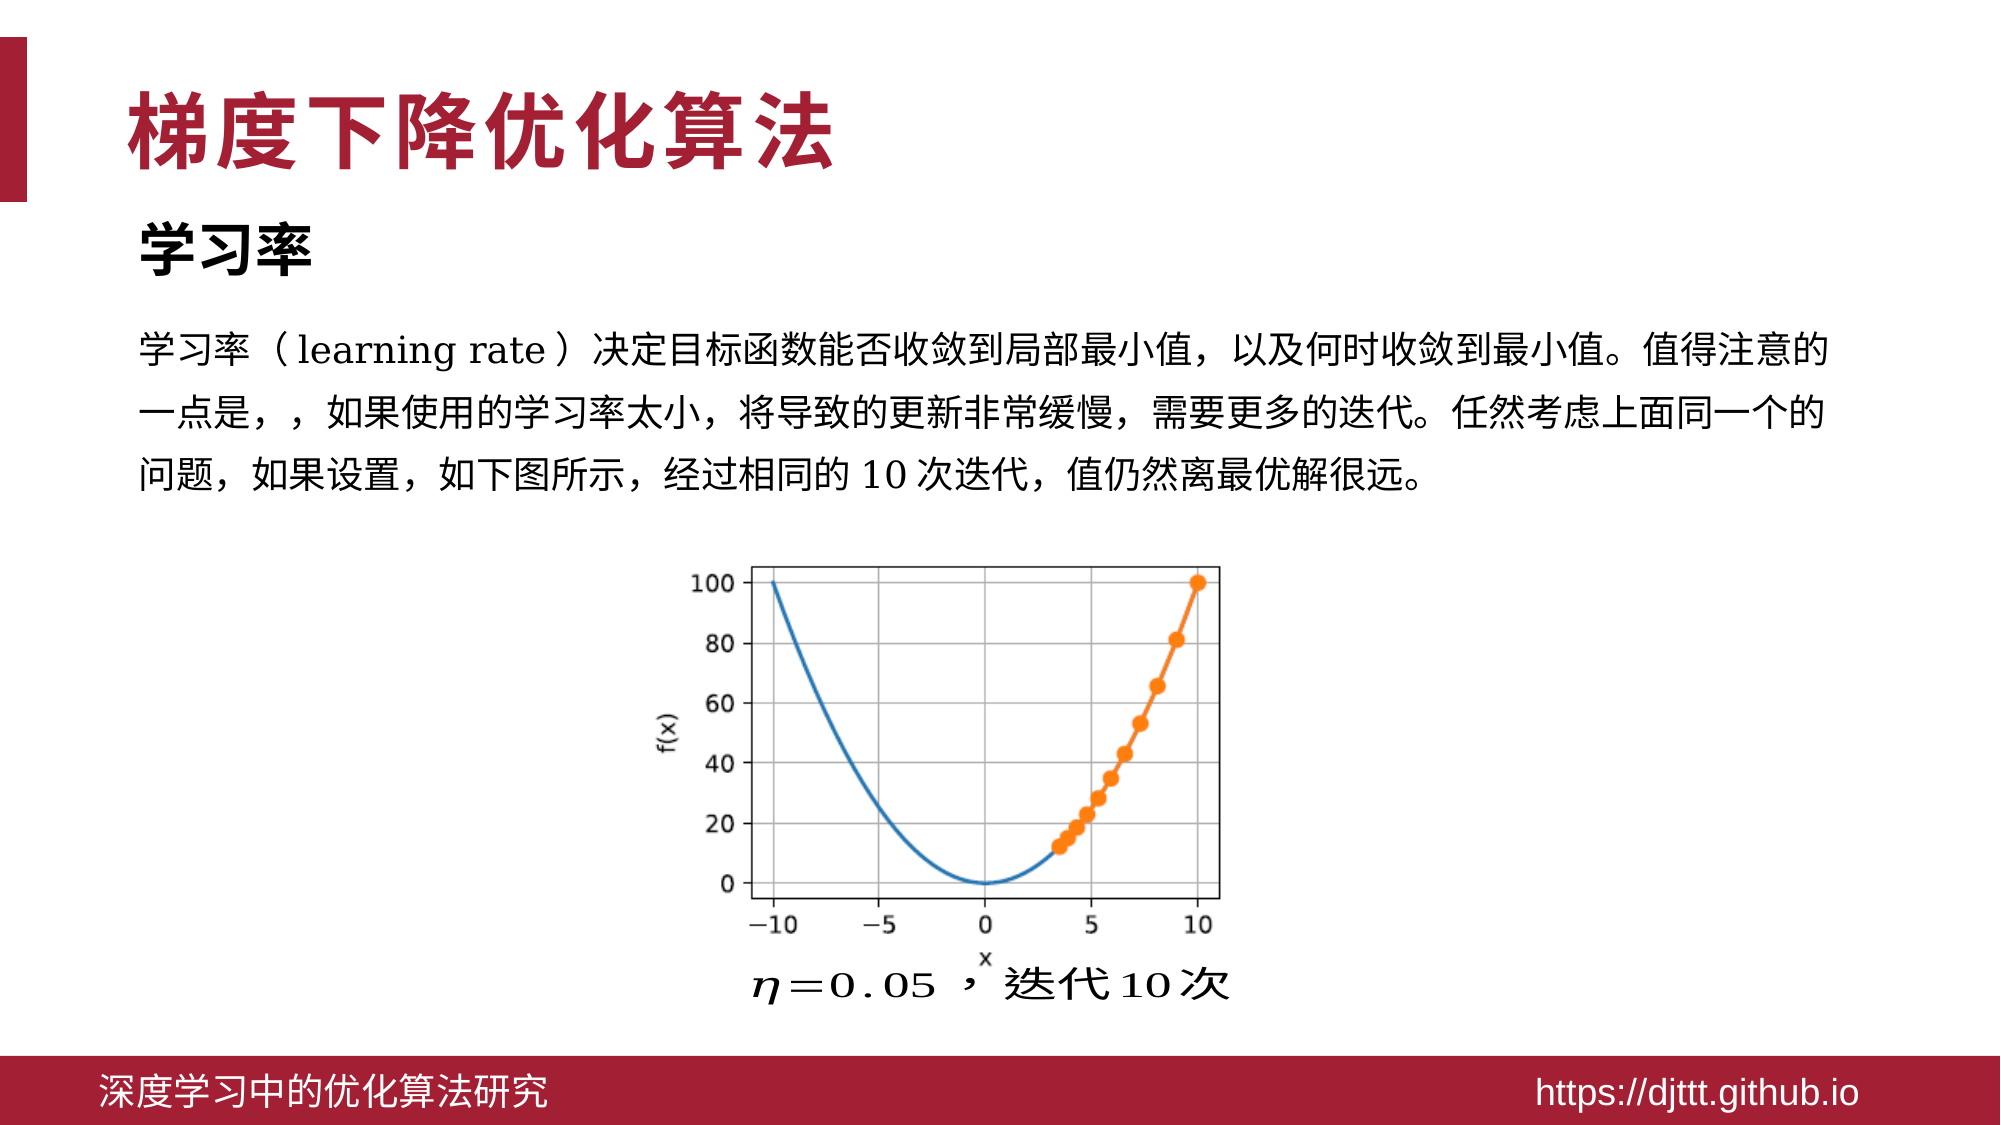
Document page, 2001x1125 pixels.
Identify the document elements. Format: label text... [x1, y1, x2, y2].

text_box [0, 36, 28, 203]
title 梯度下降优化算法 [111, 52, 1311, 188]
text_box 学习率 [124, 205, 923, 356]
picture [644, 542, 1338, 996]
footer 深度学习中的优化算法研究 https://djttt.github.io [0, 1055, 2000, 1125]
